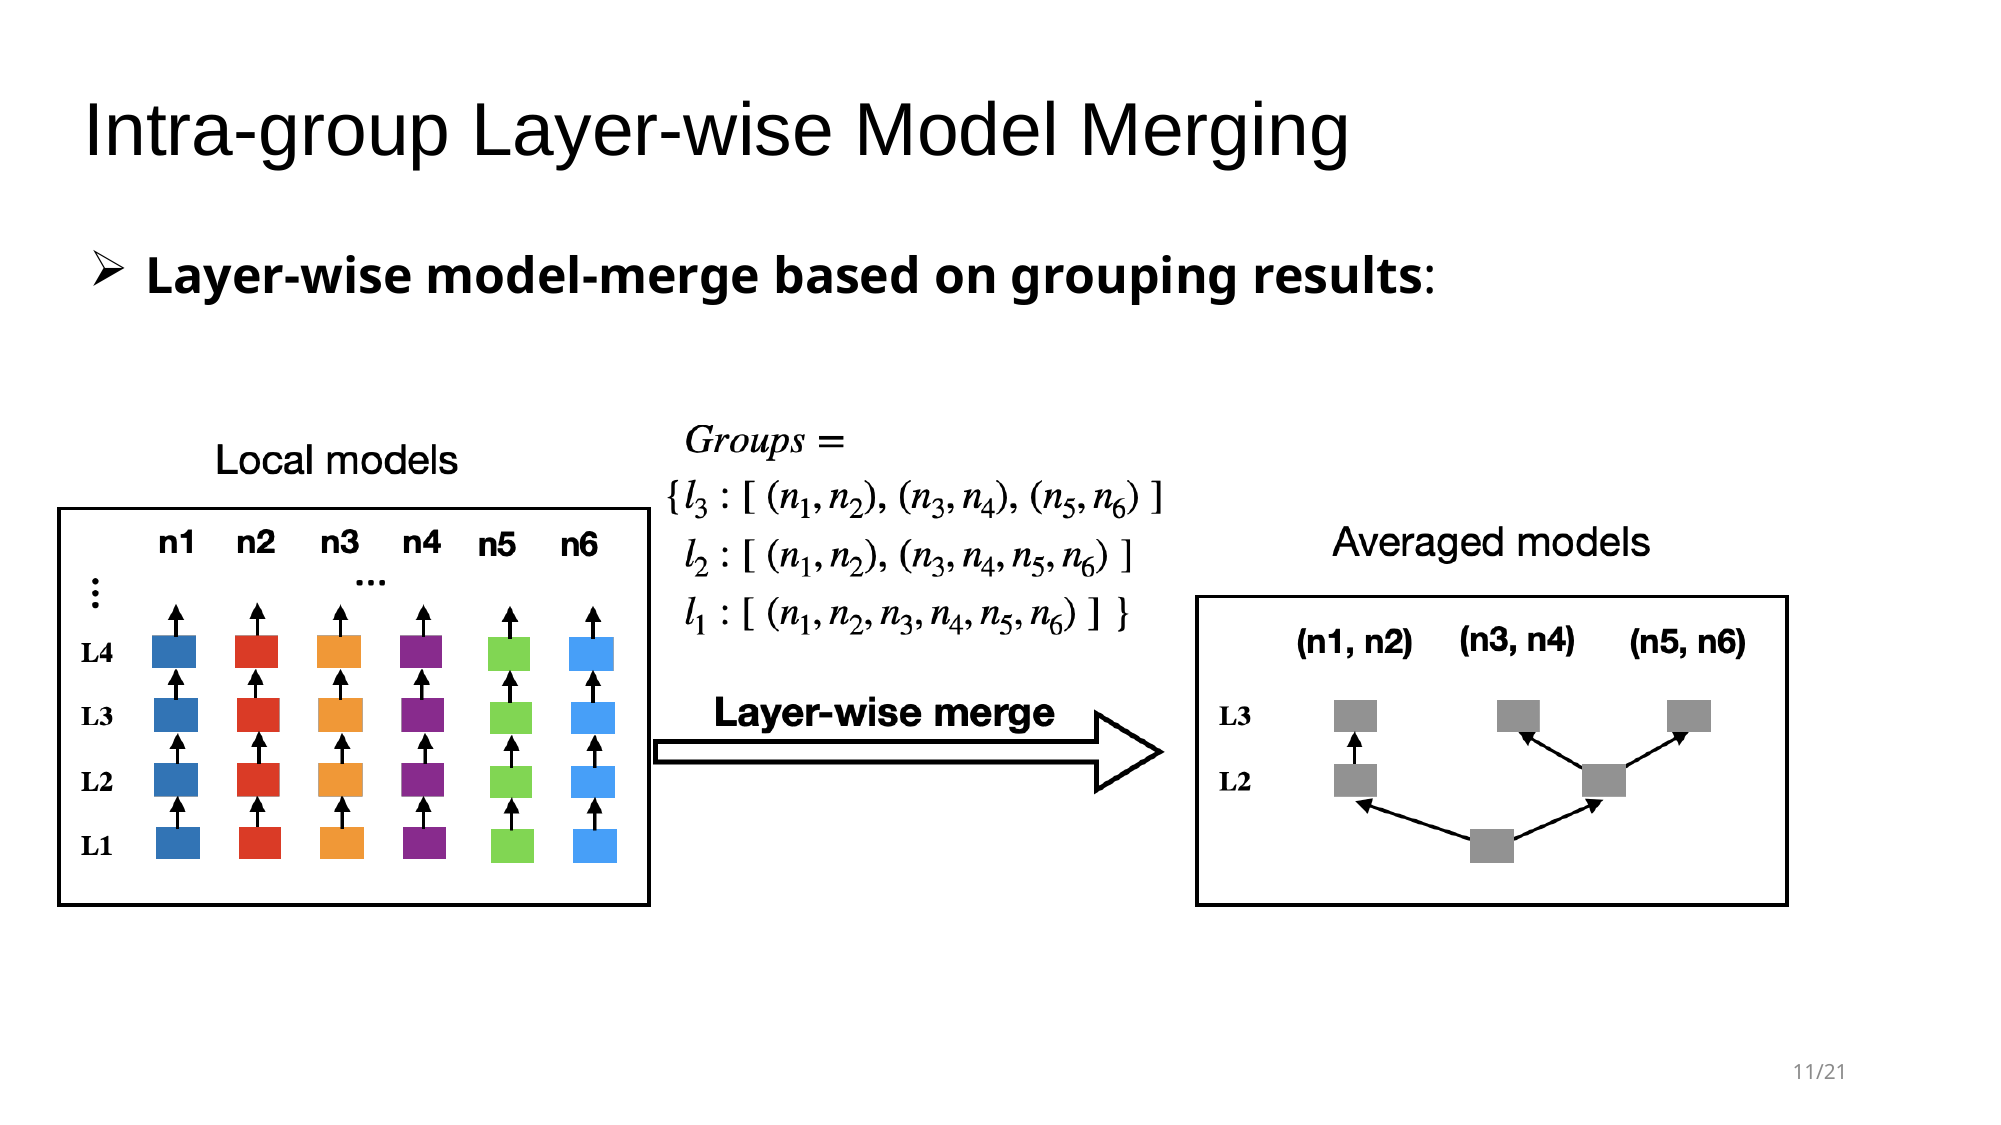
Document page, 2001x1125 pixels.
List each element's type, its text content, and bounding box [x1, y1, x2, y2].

slide_number 11/21 [1412, 1042, 1863, 1103]
title Intra-group Layer-wise Model Merging [68, 48, 1897, 180]
text_box Layer-wise model-merge based on grouping results: [74, 243, 1476, 366]
picture [23, 425, 1790, 908]
